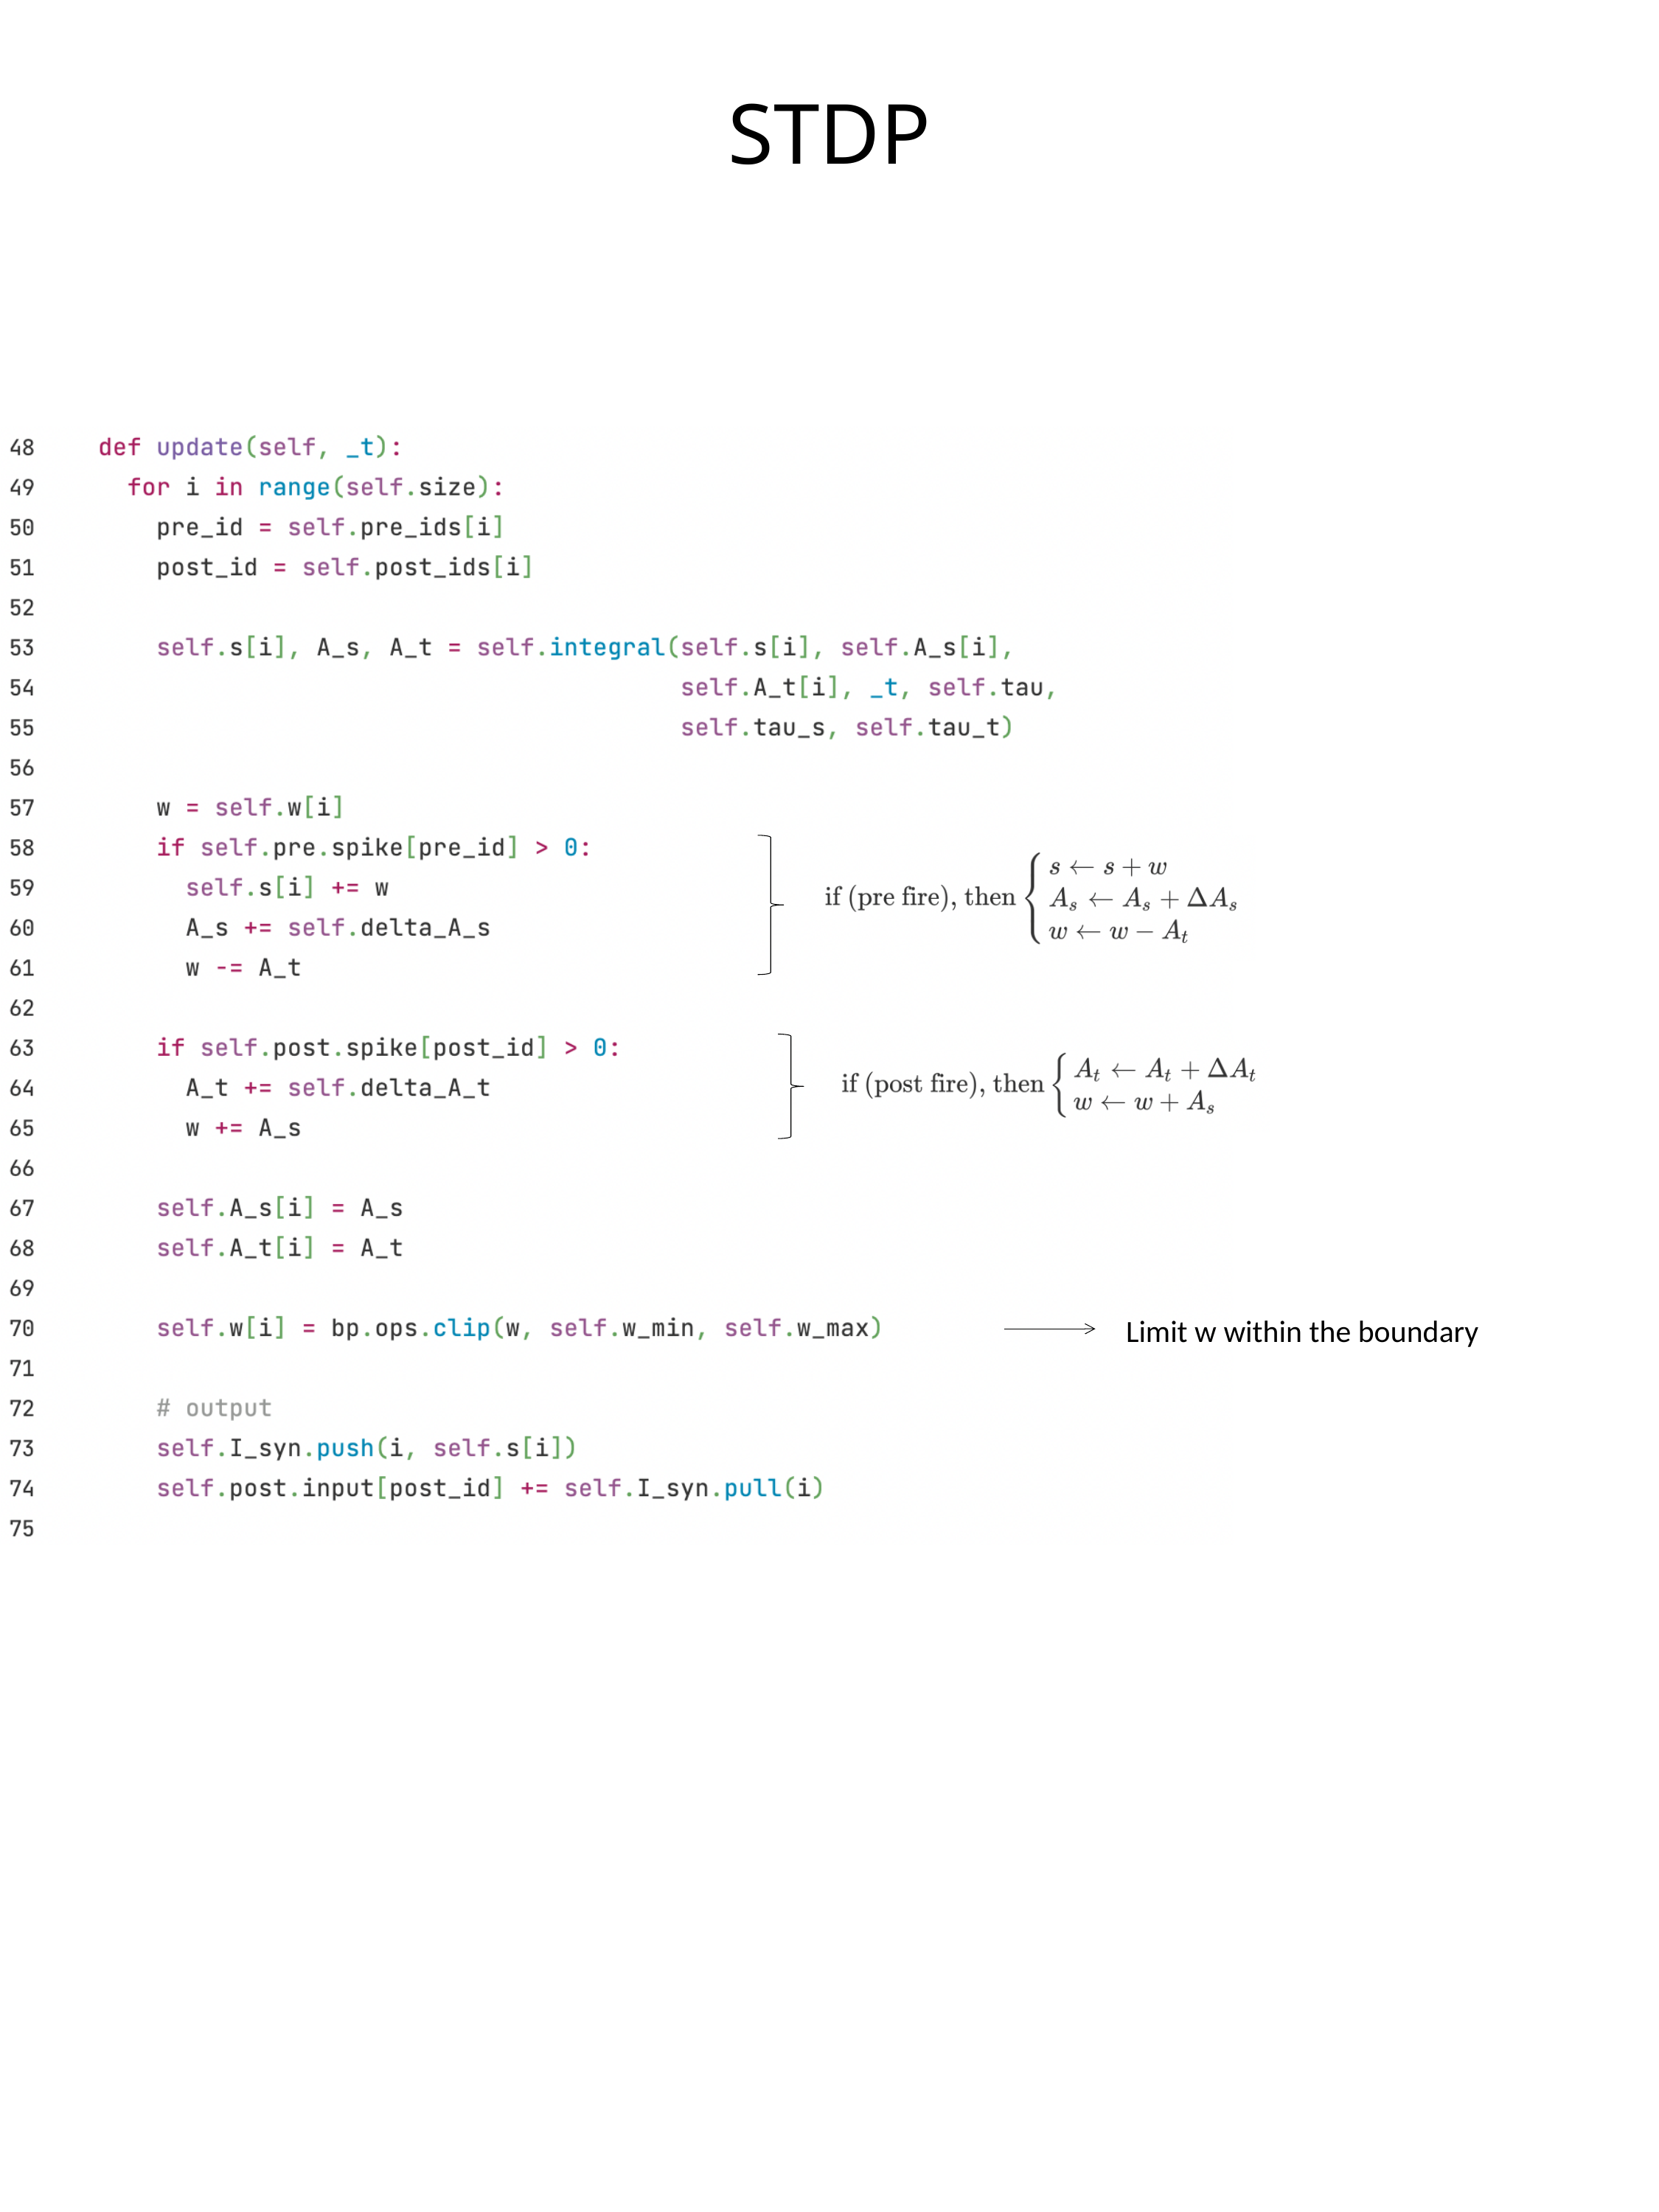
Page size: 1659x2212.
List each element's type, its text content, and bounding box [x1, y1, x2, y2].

picture [0, 426, 1270, 1545]
title STDP [114, 63, 1545, 212]
text_box Limit w within the boundary [1234, 1306, 1590, 1354]
